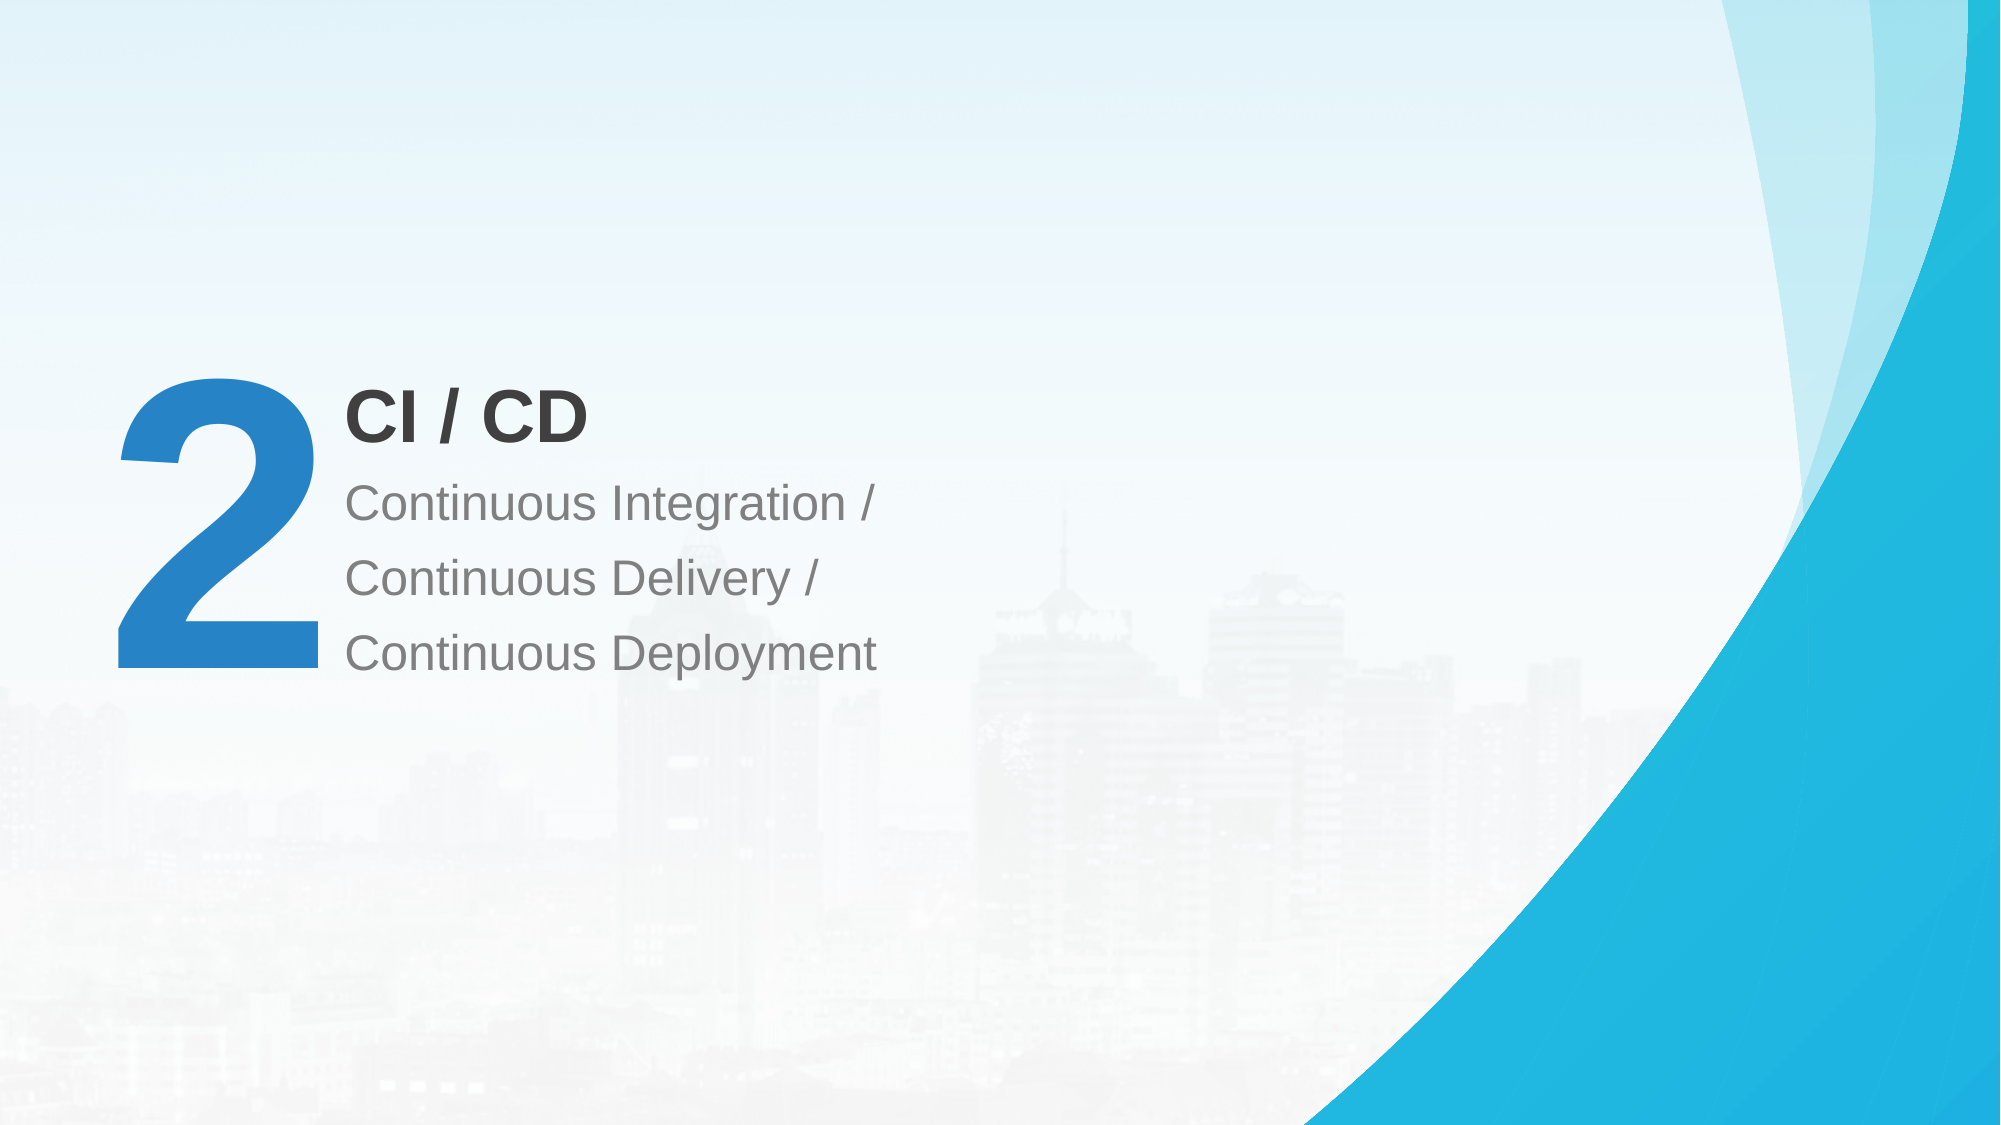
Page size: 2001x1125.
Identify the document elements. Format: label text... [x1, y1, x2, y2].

list Continuous Integration / Continuous Delivery / Continuous Deployment [329, 470, 911, 843]
list 2 [89, 303, 353, 771]
list CI / CD [353, 370, 608, 467]
